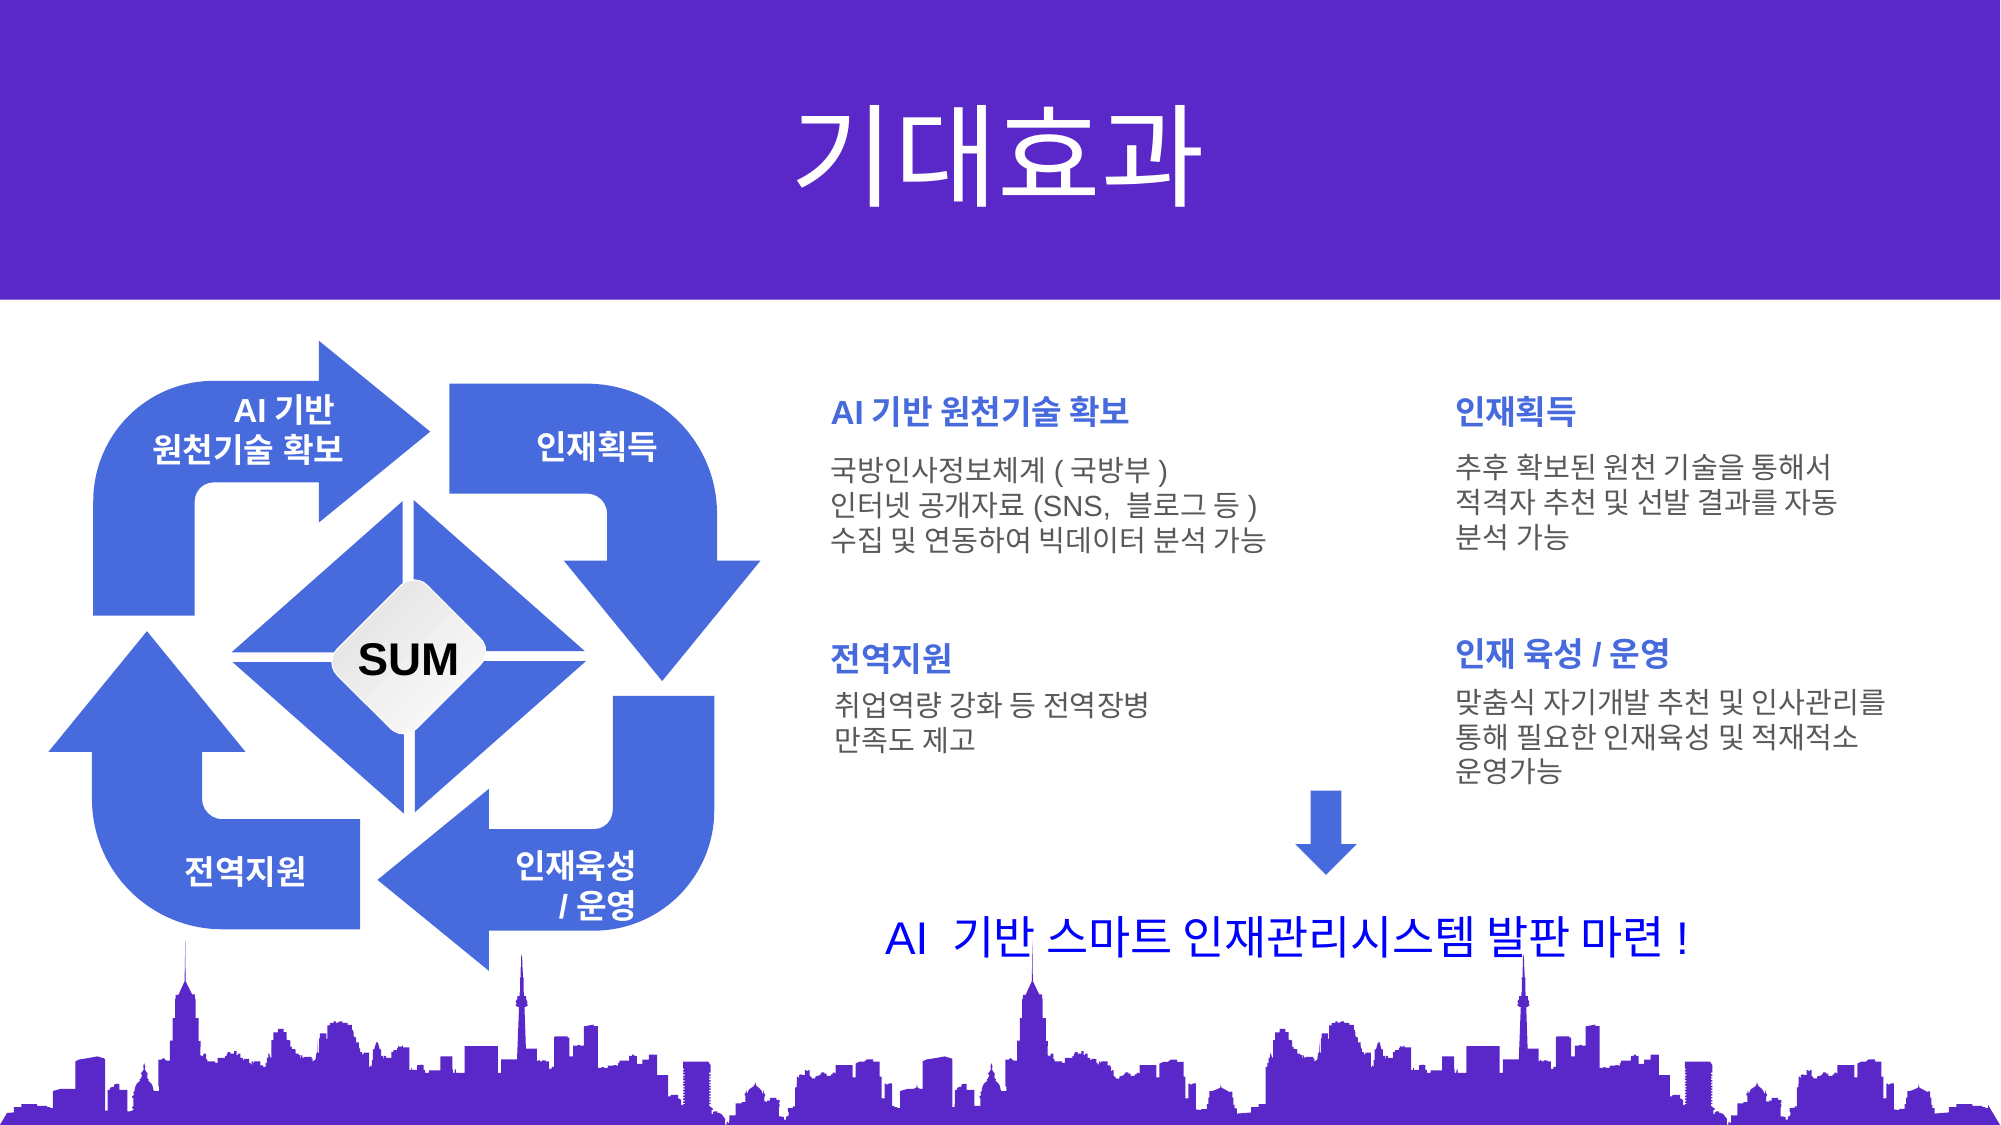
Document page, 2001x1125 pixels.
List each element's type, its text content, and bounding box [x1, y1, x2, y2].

list 기대효과 [48, 102, 1948, 222]
text_box AI기반 원천기술 확보 [815, 383, 1204, 439]
text_box 인재 육성/운영 [1440, 625, 1828, 716]
text_box 국방인사정보체계(국방부) 인터넷 공개자료(SNS, 블로그 등) 수집 및 연동하여 빅데이터 분석 가능 [815, 444, 1328, 565]
text_box [1295, 790, 1357, 875]
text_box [231, 500, 587, 814]
text_box AI 기반 스마트 인재관리시스템 발판 마련! [870, 900, 1782, 971]
text_box 추후 확보된 원천 기술을 통해서 적격자 추천 및 선발 결과를 자동 분석 가능 [1440, 441, 1908, 562]
text_box 전역지원 [815, 630, 1204, 686]
text_box 취업역량 강화 등 전역장병 만족도 제고 [819, 679, 1211, 765]
text_box 인재획득 [1440, 383, 1828, 439]
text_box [48, 340, 761, 971]
text_box 맞춤식 자기개발 추천 및 인사관리를 통해 필요한 인재육성 및 적재적소 운영가능 [1440, 676, 1948, 797]
